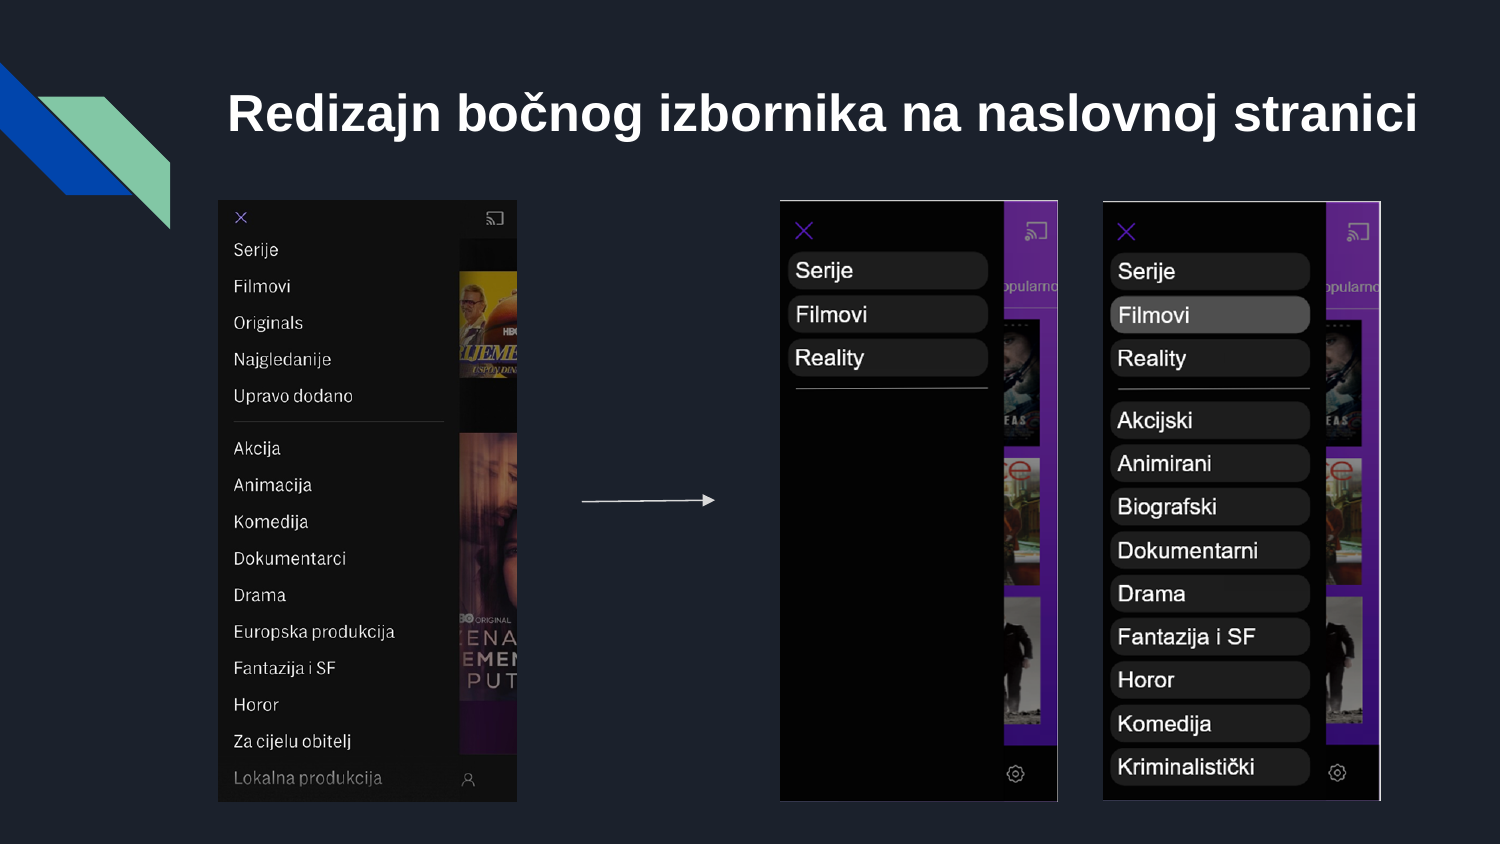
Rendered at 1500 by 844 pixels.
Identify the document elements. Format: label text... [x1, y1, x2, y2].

picture [218, 200, 517, 802]
text_box Redizajn bočnog izbornika na naslovnoj stranici [212, 64, 1442, 215]
picture [1103, 201, 1381, 801]
picture [780, 200, 1058, 802]
